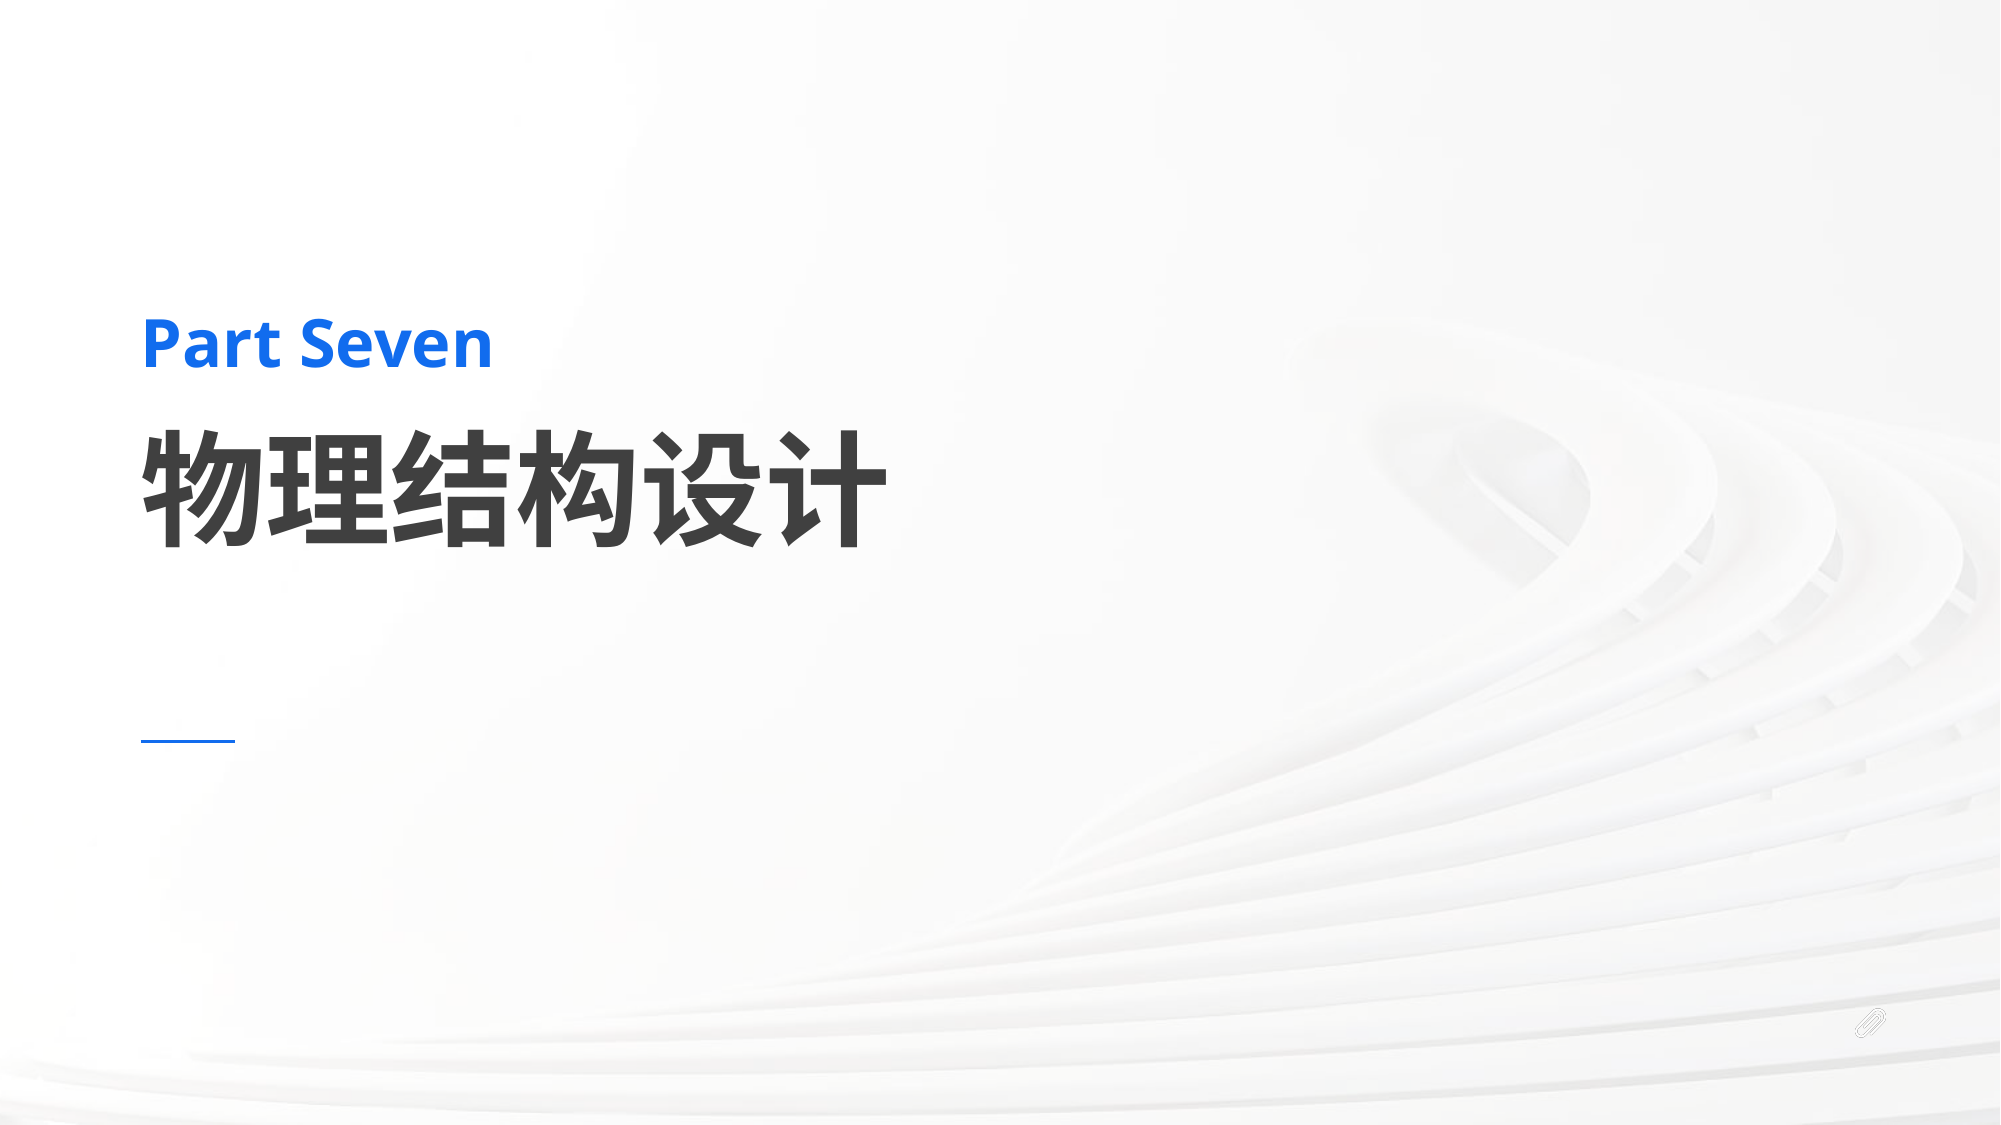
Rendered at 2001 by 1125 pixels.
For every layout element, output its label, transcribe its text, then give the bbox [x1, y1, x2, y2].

title 物理结构设计 [140, 410, 1178, 669]
picture [1855, 1007, 1886, 1039]
list Part Seven [140, 295, 1178, 382]
